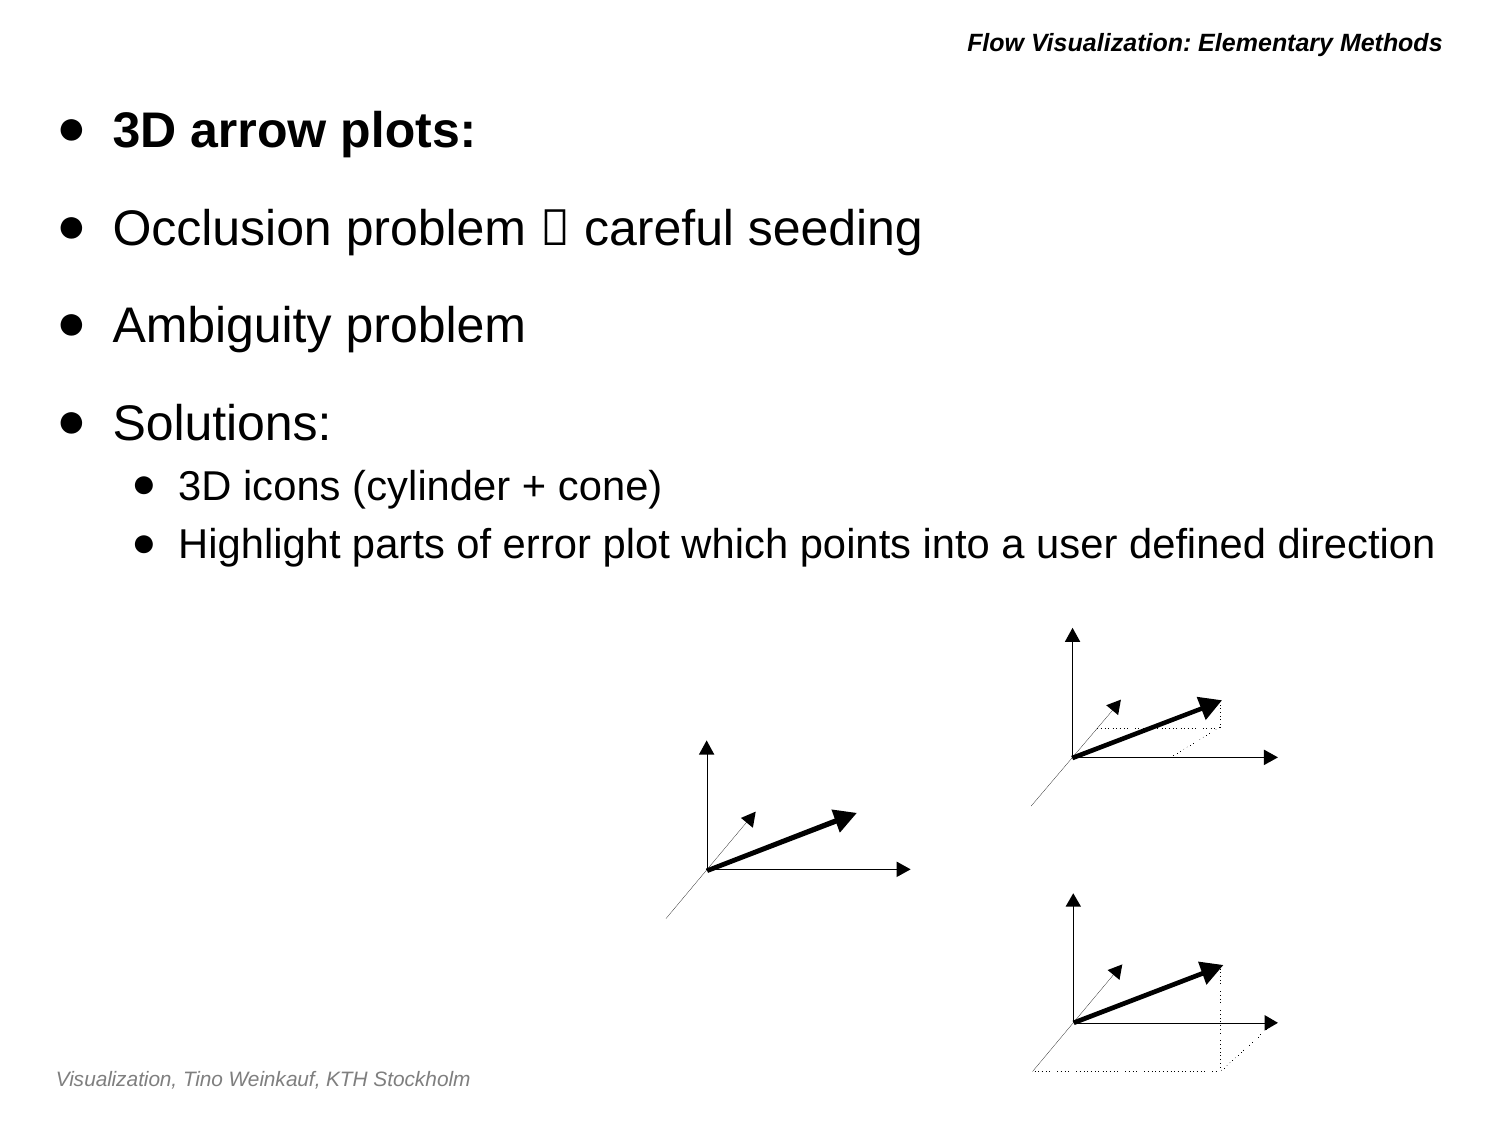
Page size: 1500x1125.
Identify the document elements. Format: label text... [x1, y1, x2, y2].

title Flow Visualization: Elementary Methods [237, 18, 1460, 67]
list 3D arrow plots: Occlusion problem  careful seeding Ambiguity problem Solutions: 3D icons (cylinder + cone) Highlight parts of error plot which points into a user defined direction [40, 89, 1460, 1036]
picture [662, 624, 1282, 1076]
